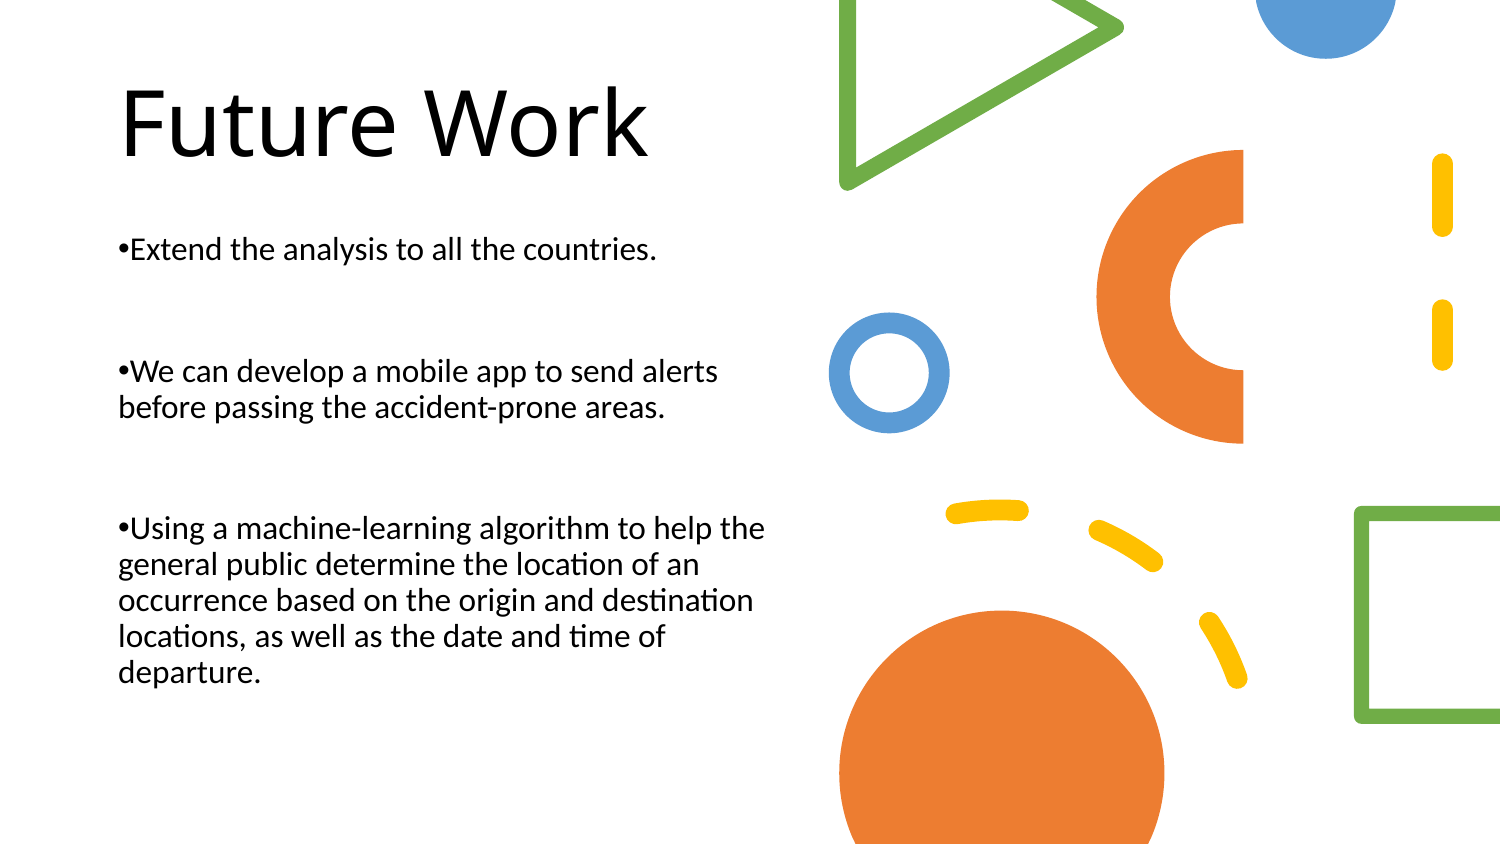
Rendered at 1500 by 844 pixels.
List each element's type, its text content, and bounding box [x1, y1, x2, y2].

text_box [839, 0, 1124, 191]
text_box [955, 509, 1248, 733]
text_box [1254, 0, 1397, 60]
text_box [838, 321, 941, 424]
text_box [0, 0, 1500, 844]
list Extend the analysis to all the countries. We can develop a mobile app to send alerts before passing the accident-prone areas. Using a machine-learning algorithm to help the general public determine the location of an occurrence based on the origin and destination locations, as well as the date and time of departure. [103, 224, 787, 760]
text_box [838, 609, 1166, 844]
title Future Work [103, 44, 787, 208]
text_box [1353, 505, 1500, 724]
text_box [1095, 148, 1245, 445]
